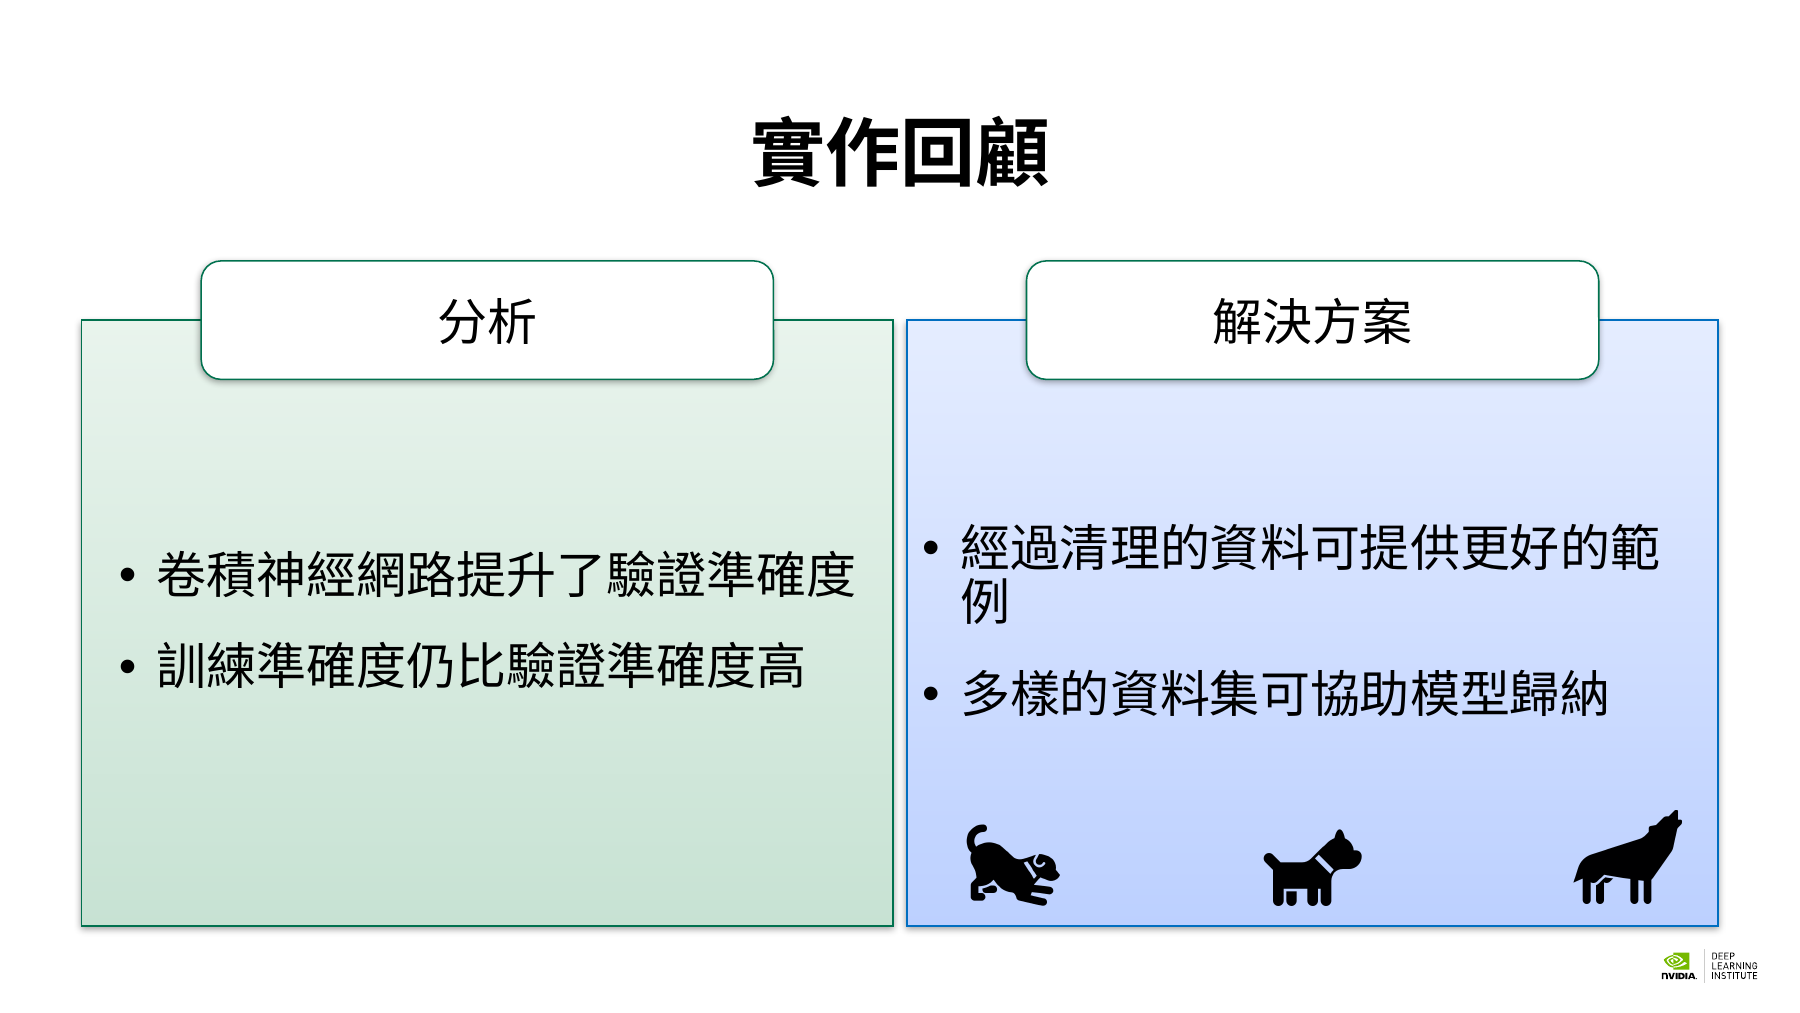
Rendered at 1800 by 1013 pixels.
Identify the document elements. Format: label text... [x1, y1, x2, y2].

picture [951, 804, 1074, 927]
picture [1249, 804, 1377, 932]
list 經過清理的資料可提供更好的範例 多樣的資料集可協助模型歸納 [906, 319, 1719, 927]
text_box 解決方案 [1025, 260, 1600, 381]
picture [1563, 793, 1692, 922]
text_box 分析 [200, 260, 775, 381]
list 卷積神經網路提升了驗證準確度 訓練準確度仍比驗證準確度高 [81, 319, 894, 927]
title 實作回顧 [81, 107, 1719, 205]
